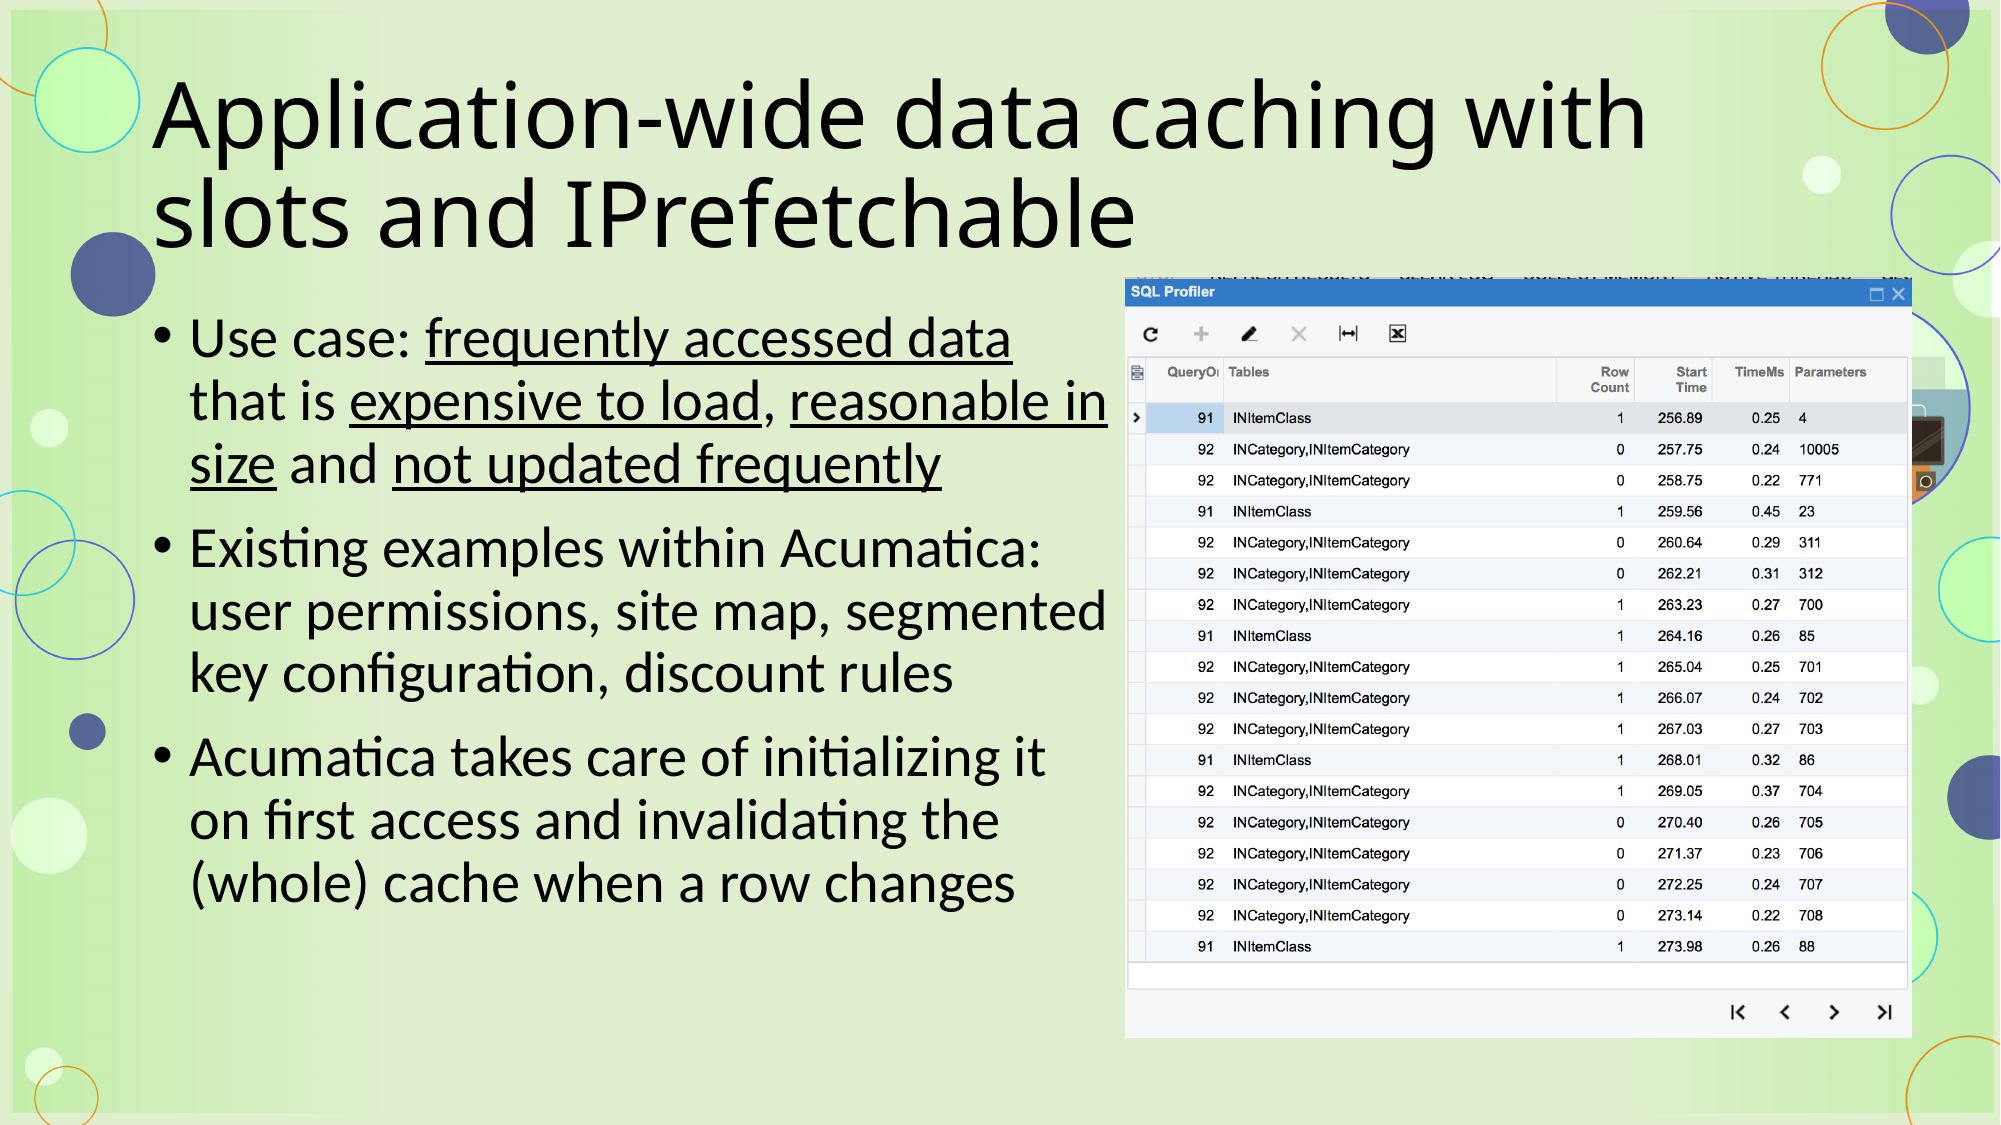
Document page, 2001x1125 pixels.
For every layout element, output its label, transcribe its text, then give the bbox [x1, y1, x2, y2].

picture [0, 0, 2001, 1125]
list Use case: frequently accessed data that is expensive to load, reasonable in size and not updated frequently Existing examples within Acumatica: user permissions, site map, segmented key configuration, discount rules Acumatica takes care of initializing it on first access and invalidating the (whole) cache when a row changes [137, 299, 1124, 1014]
title Application-wide data caching with slots and IPrefetchable [137, 59, 1863, 278]
